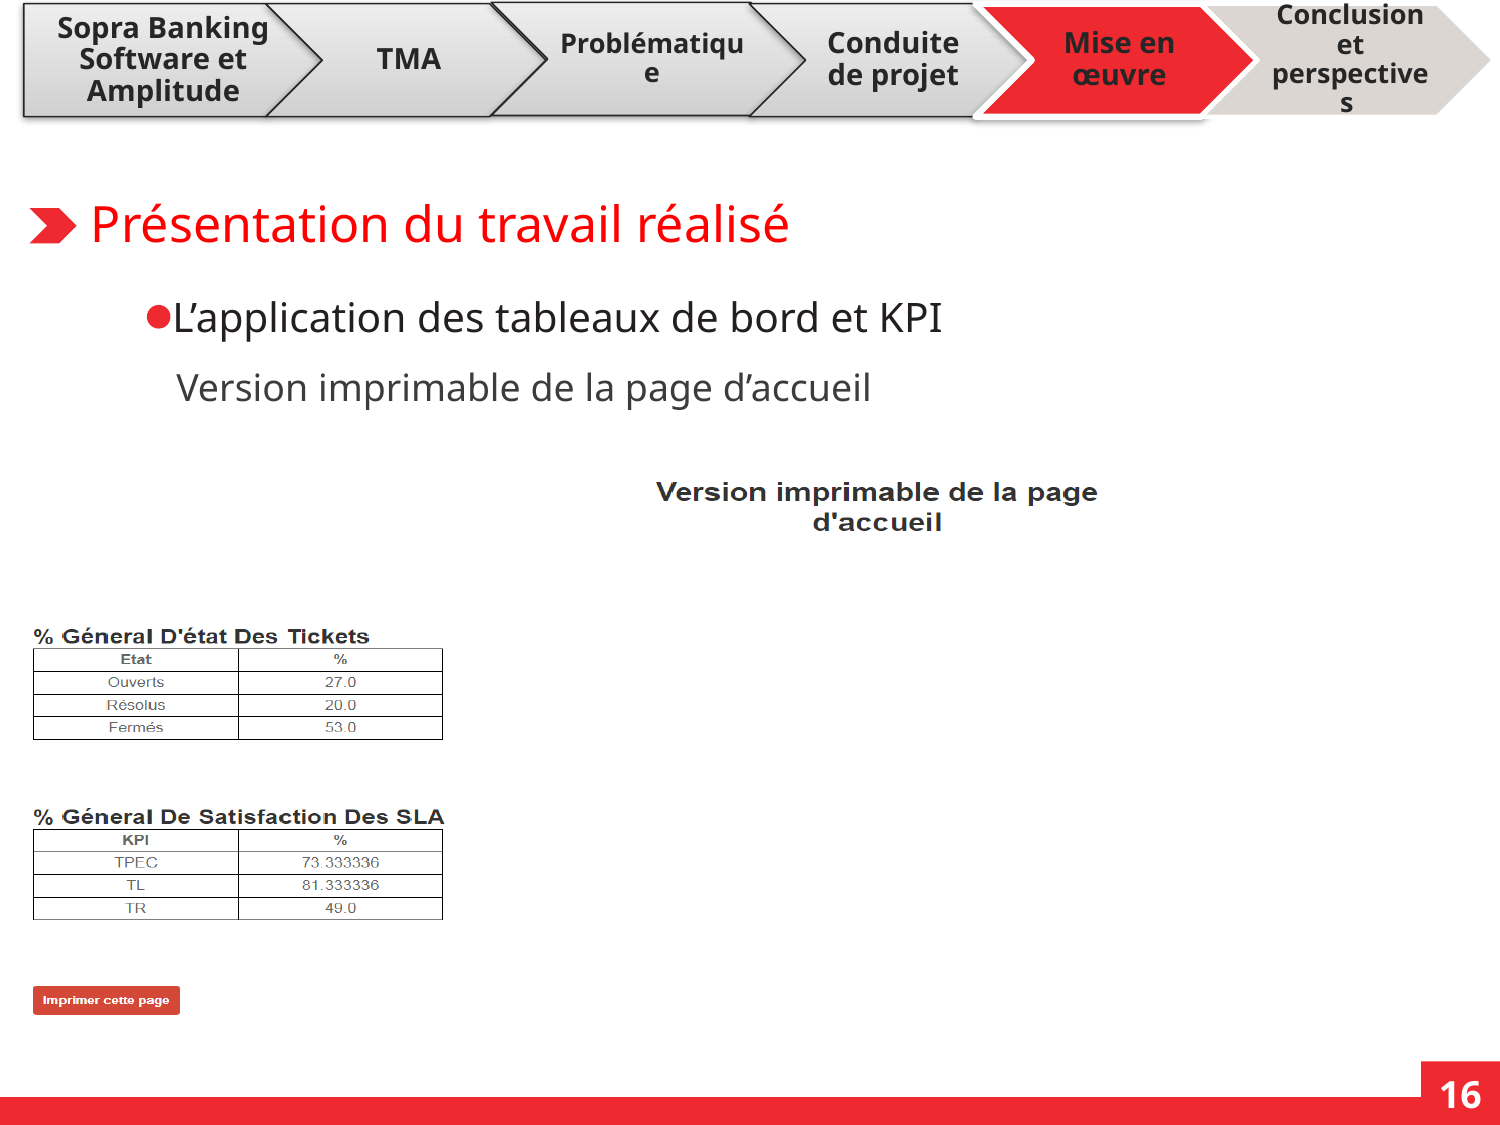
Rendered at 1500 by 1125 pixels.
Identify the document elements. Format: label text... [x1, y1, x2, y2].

text_box L’application des tableaux de bord et KPI [158, 311, 954, 341]
text_box 16 [1419, 1059, 1500, 1125]
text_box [23, 0, 1495, 303]
picture [20, 445, 1413, 1086]
text_box [144, 311, 158, 331]
text_box Version imprimable de la page d’accueil [162, 364, 873, 410]
